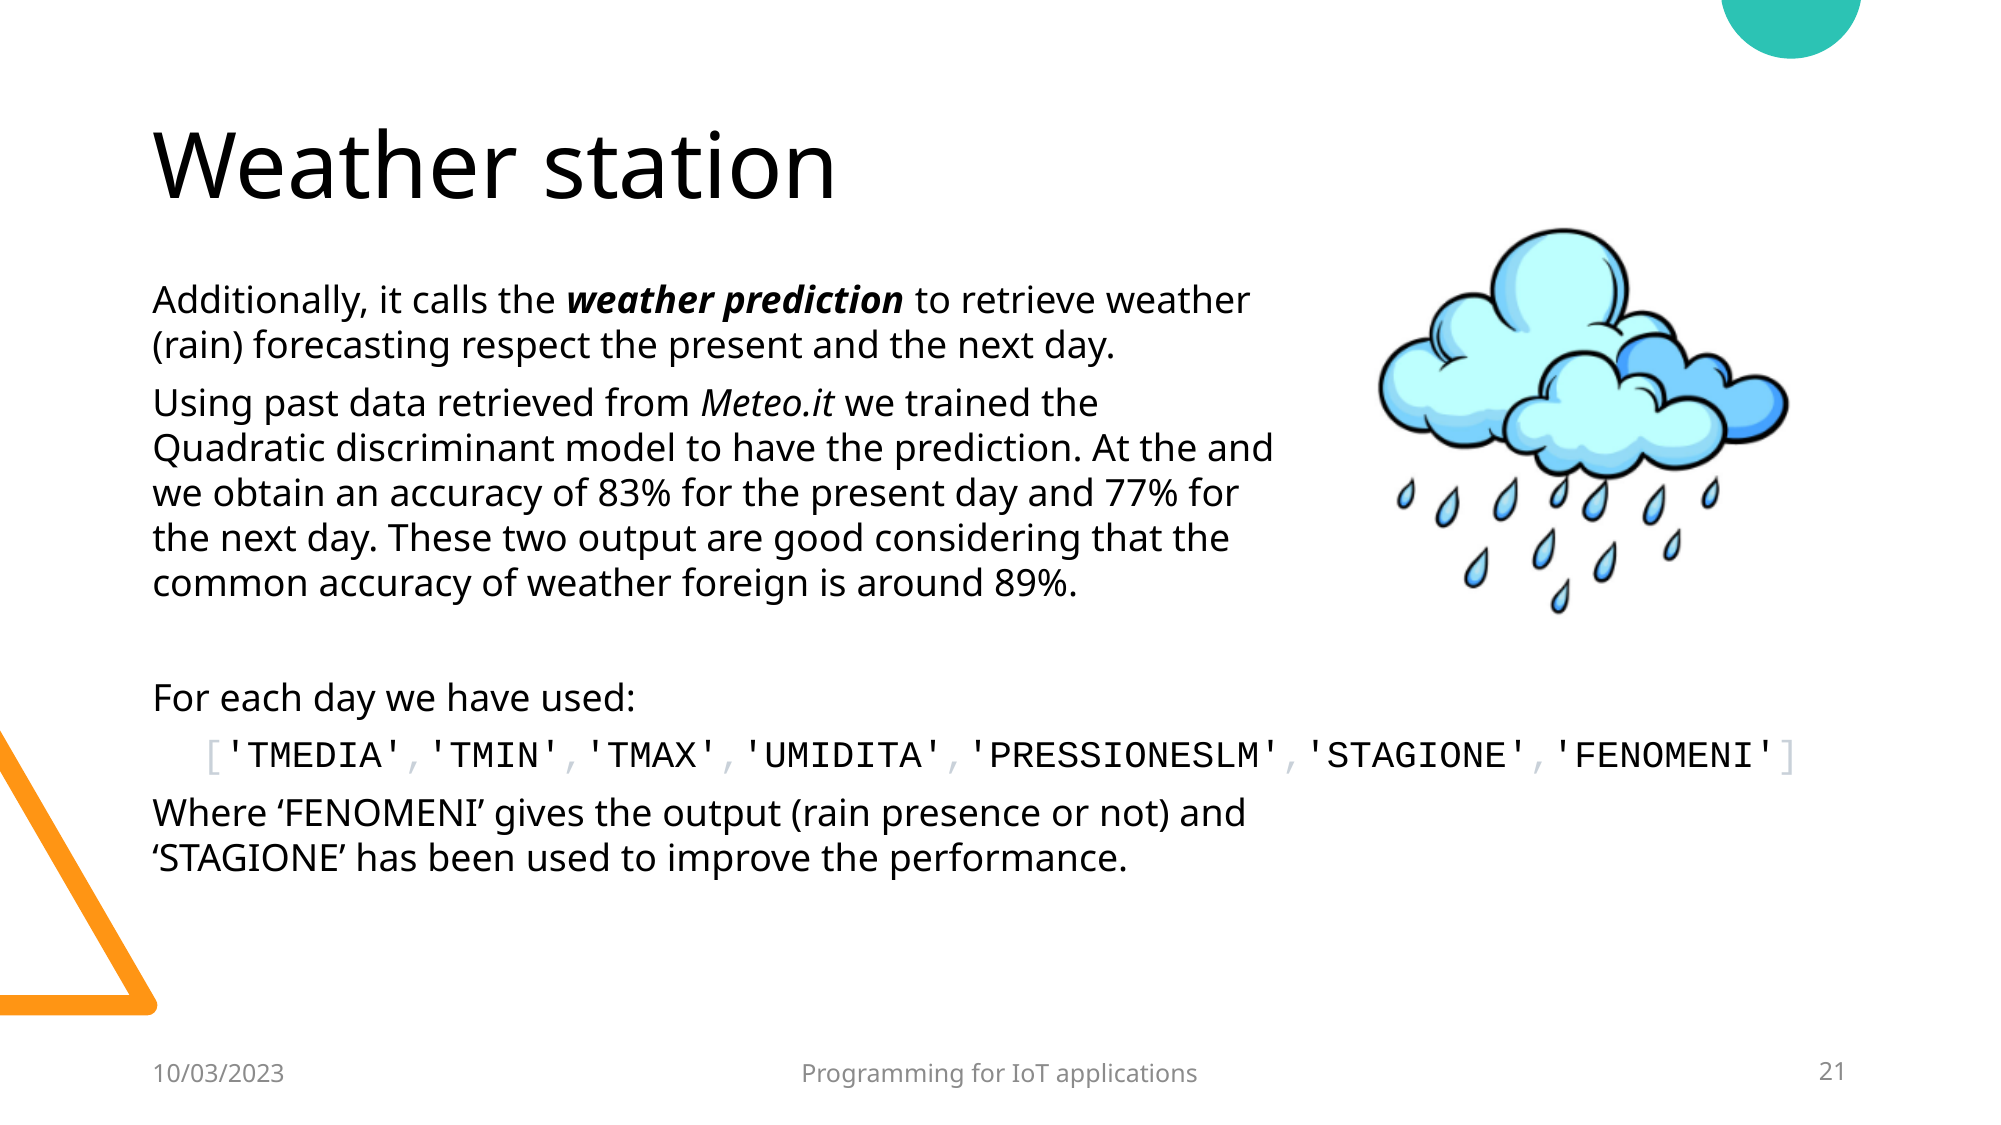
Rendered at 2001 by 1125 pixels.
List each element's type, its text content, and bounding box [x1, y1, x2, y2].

title Weather station [137, 59, 1863, 278]
text_box ['TMEDIA','TMIN','TMAX','UMIDITA','PRESSIONESLM','STAGIONE','FENOMENI'] [187, 722, 2000, 783]
text_box Additionally, it calls the weather prediction to retrieve weather (rain) forecasting respect the present and the next day. Using past data retrieved from Meteo.it we trained the Quadratic discriminant model to have the prediction. At the and we obtain an accuracy of 83% for the present day and 77% for the next day. These two output are good considering that the common accuracy of weather foreign is around 89%. For each day we have used: Where ‘FENOMENI’ gives the output (rain presence or not) and ‘STAGIONE’ has been used to improve the performance. [137, 278, 1294, 887]
picture [1347, 211, 1809, 634]
footer Programming for IoT applications [662, 1042, 1338, 1103]
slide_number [137, 1042, 588, 1103]
slide_number 21 [1412, 1042, 1863, 1103]
